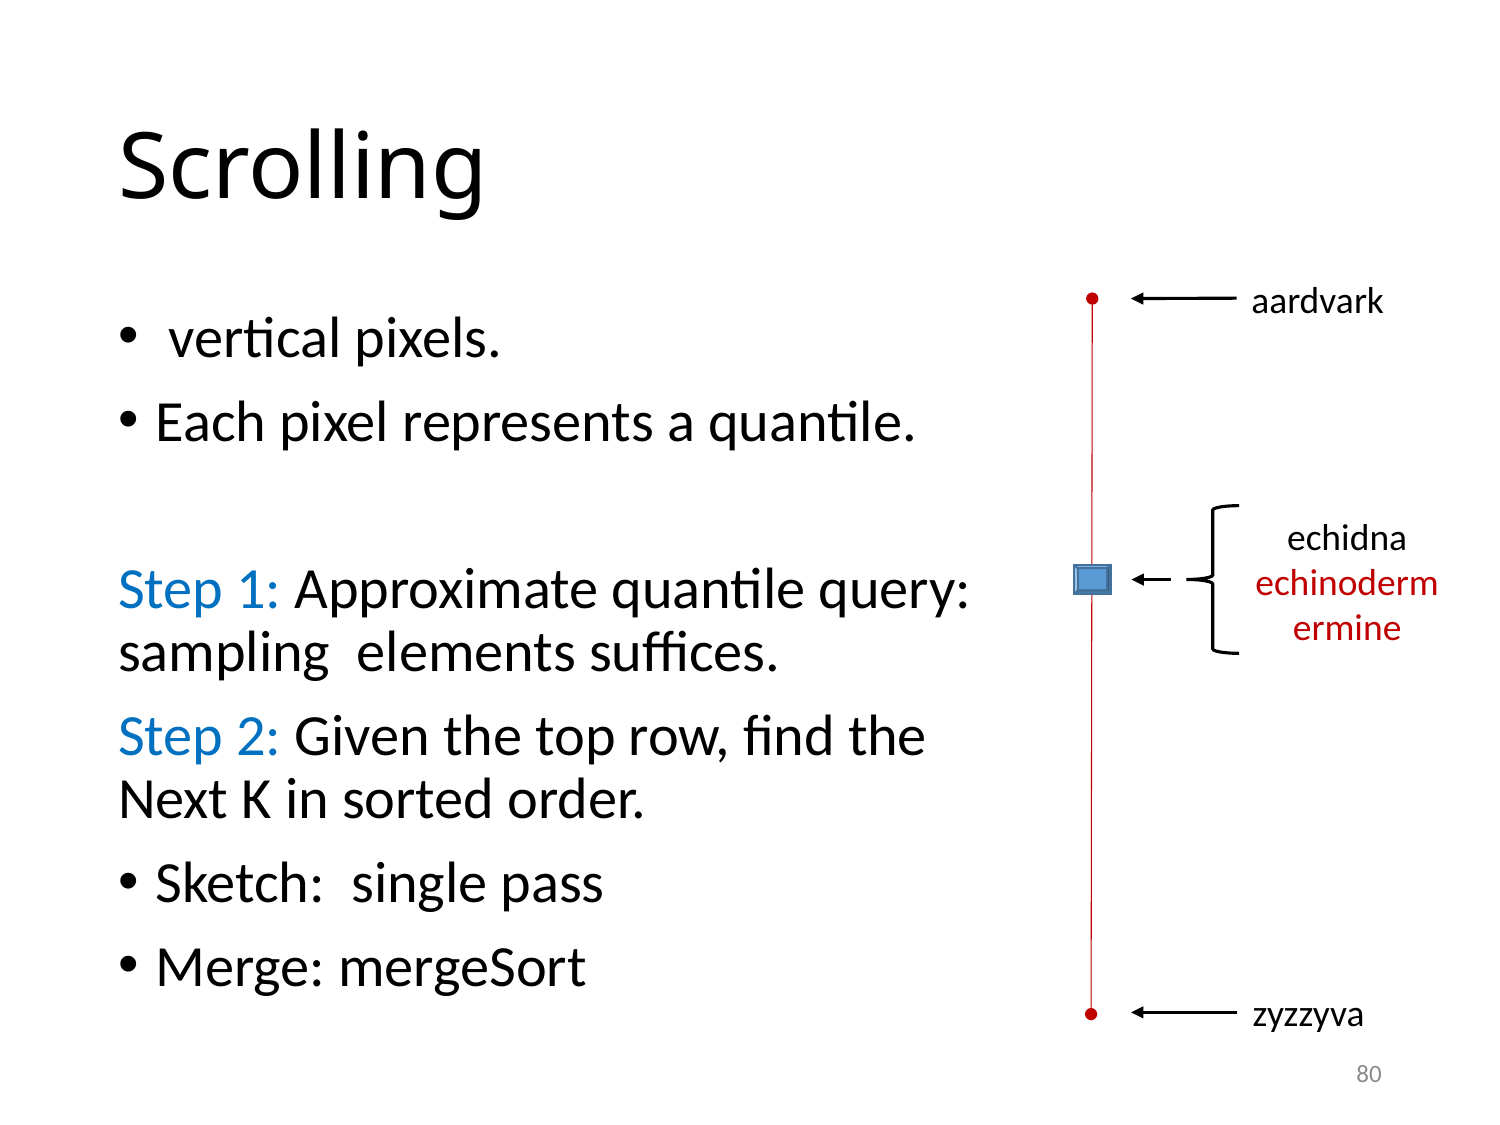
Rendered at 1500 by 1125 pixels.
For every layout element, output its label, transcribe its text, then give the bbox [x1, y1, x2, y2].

title Scrolling [103, 59, 1397, 278]
text_box [1093, 564, 1112, 595]
text_box zyzzyva [1237, 982, 1414, 1042]
text_box [1186, 504, 1240, 655]
text_box echidna echinoderm ermine [1237, 505, 1457, 656]
text_box aardvark [1236, 268, 1413, 328]
text_box [1073, 564, 1091, 595]
slide_number 80 [1059, 1042, 1397, 1103]
